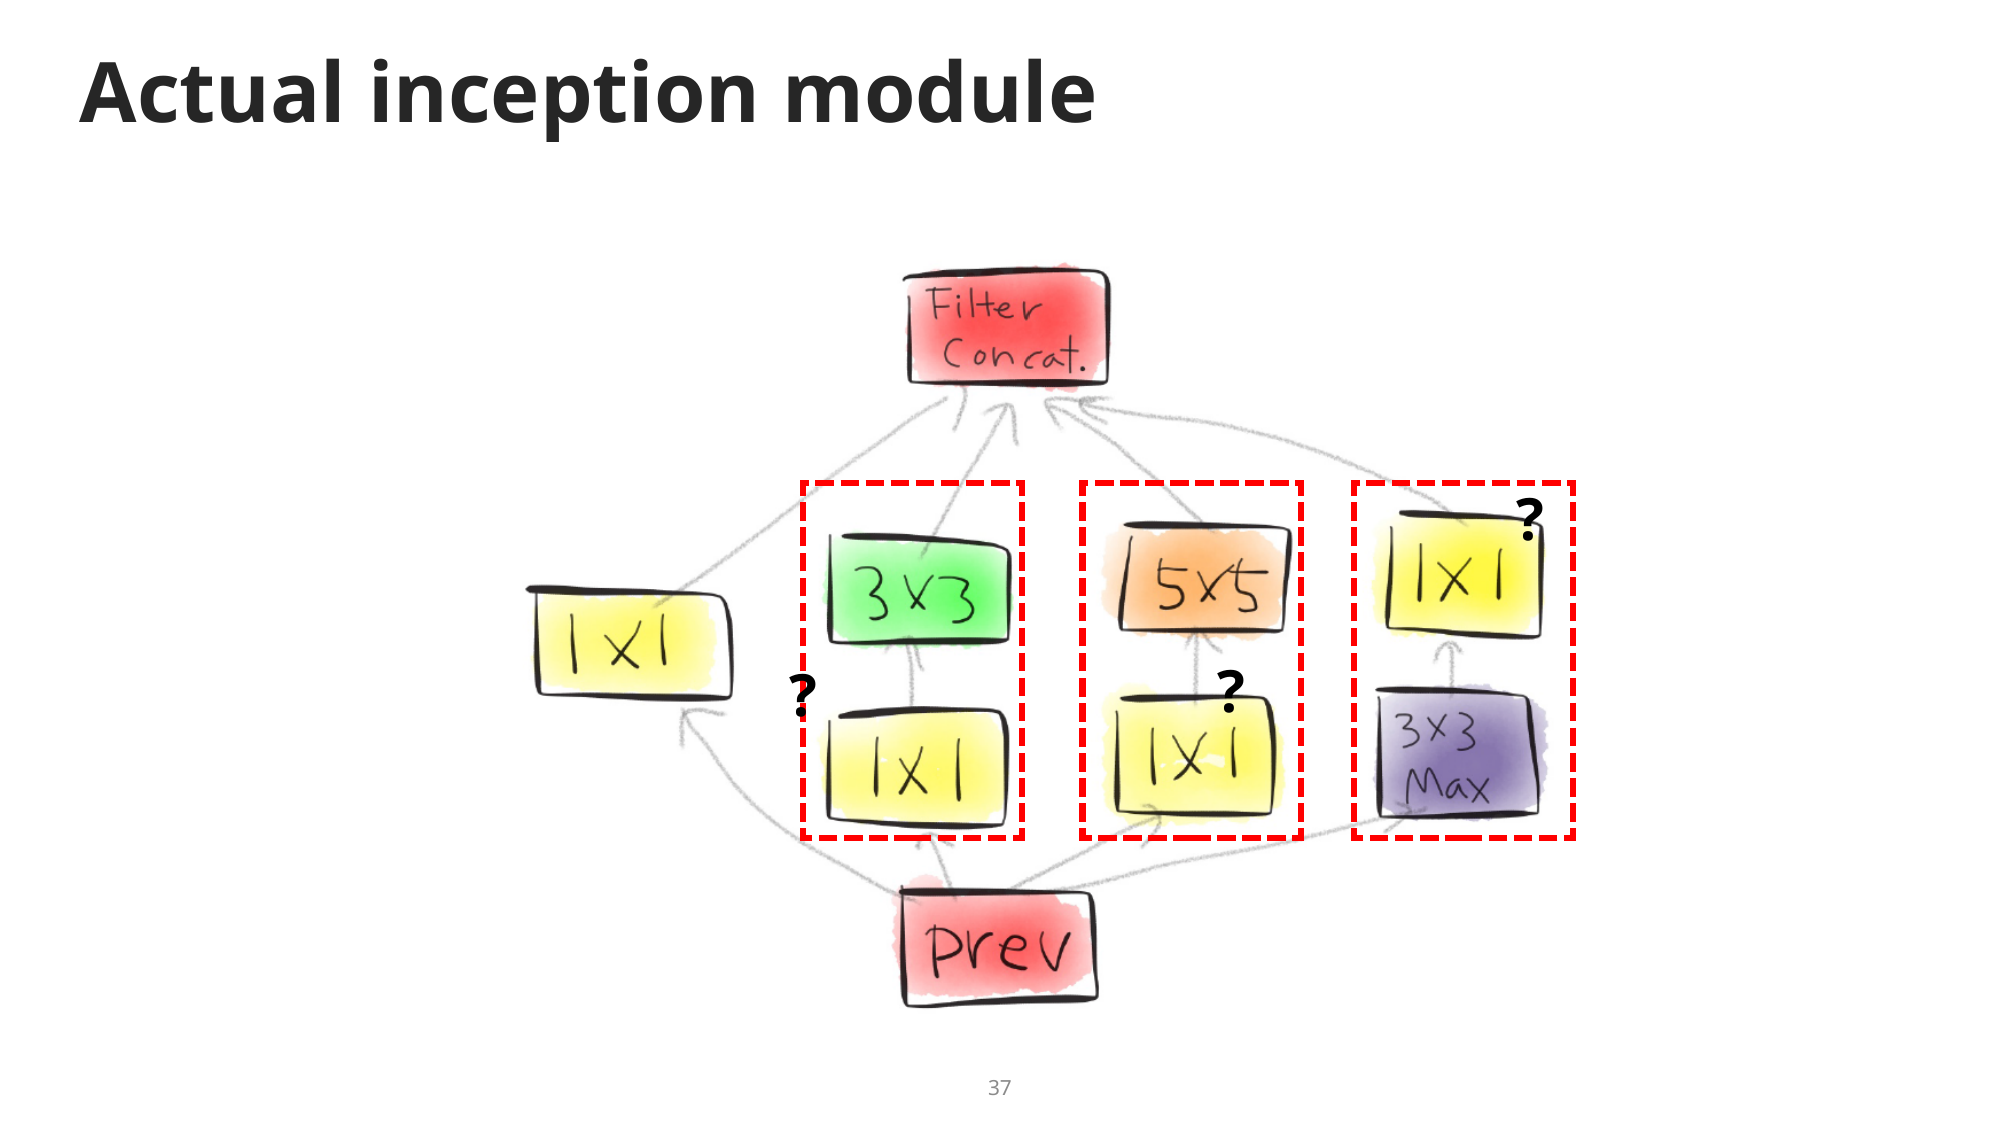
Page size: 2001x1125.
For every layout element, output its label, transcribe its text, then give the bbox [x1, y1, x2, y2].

slide_number 37 [766, 1058, 1234, 1119]
title Actual inception module [64, 41, 1941, 149]
picture [437, 246, 1607, 1046]
